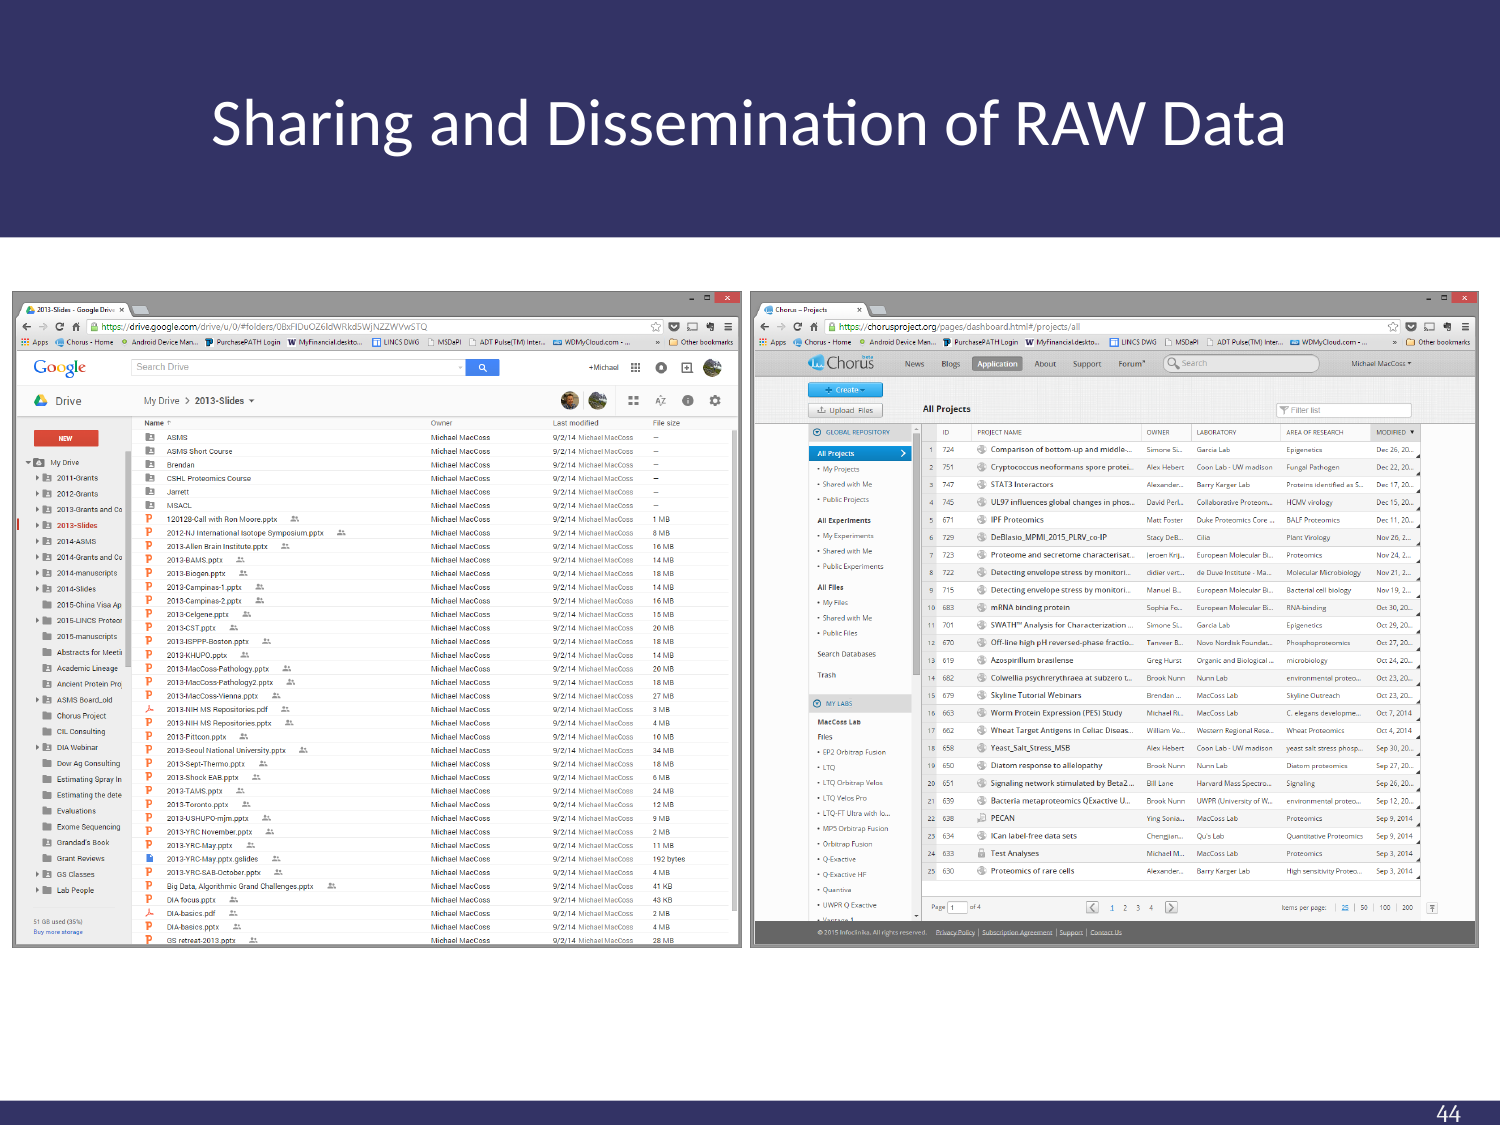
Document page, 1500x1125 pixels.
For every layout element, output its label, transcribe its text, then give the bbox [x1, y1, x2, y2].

title Sharing and Dissemination of RAW Data [75, 24, 1425, 213]
slide_number 44 [1350, 1082, 1477, 1125]
picture [12, 291, 742, 948]
picture [749, 291, 1479, 948]
